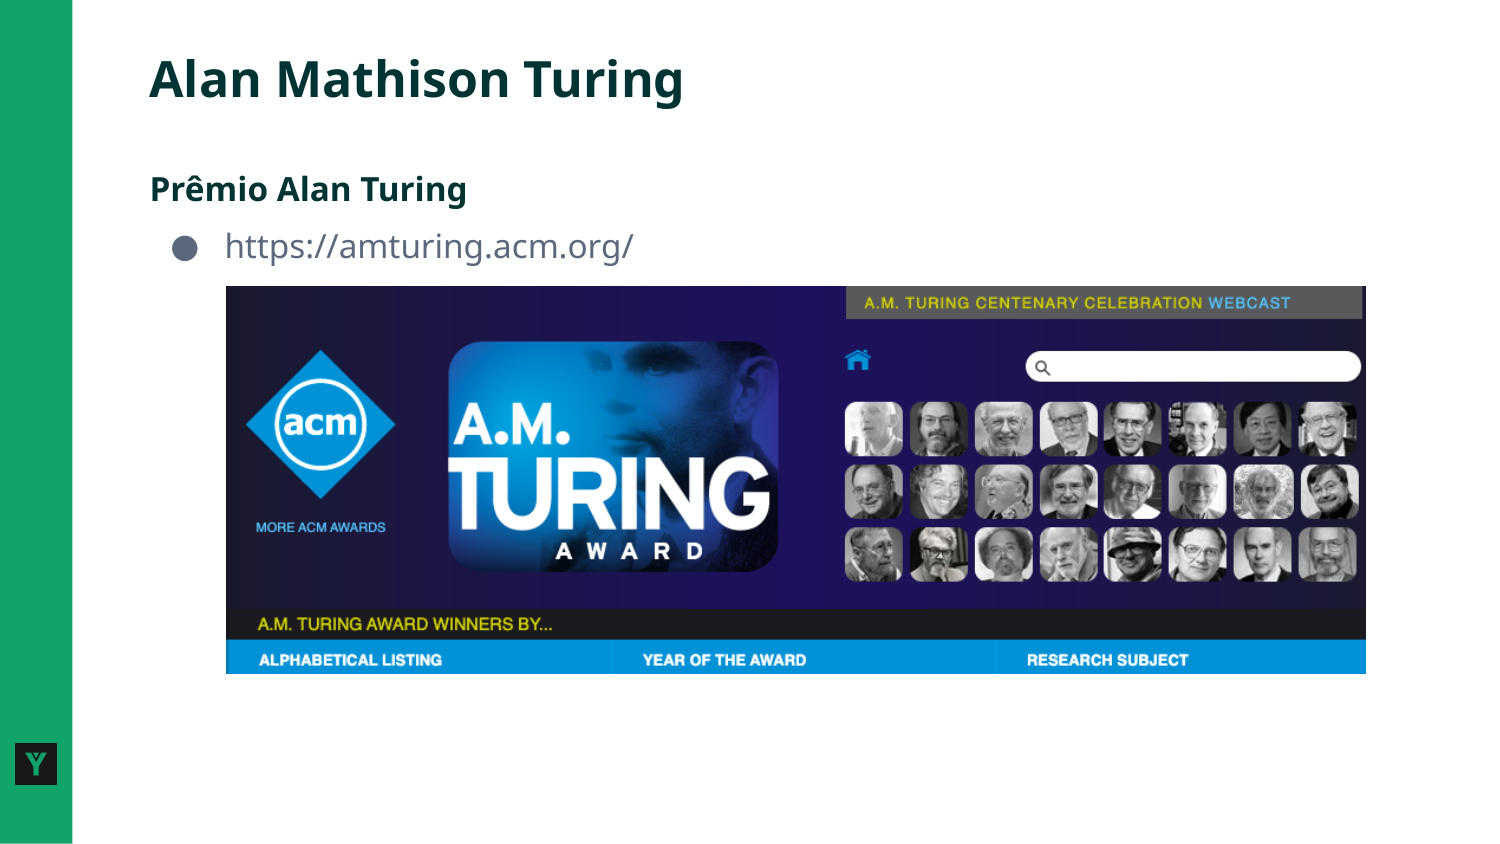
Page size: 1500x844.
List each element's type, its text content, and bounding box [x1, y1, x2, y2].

picture [751, 654, 759, 665]
picture [644, 654, 684, 665]
picture [691, 654, 710, 666]
picture [1159, 654, 1188, 666]
picture [260, 654, 356, 666]
picture [359, 654, 378, 665]
title Alan Mathison Turing [134, 32, 1070, 123]
list Prêmio Alan Turing https://amturing.acm.org/ [134, 147, 1366, 785]
picture [383, 654, 394, 665]
picture [1028, 654, 1047, 665]
picture [760, 654, 774, 665]
picture [774, 654, 805, 665]
picture [1049, 654, 1111, 666]
picture [226, 286, 1366, 639]
picture [716, 654, 745, 665]
picture [1118, 654, 1137, 666]
picture [1140, 654, 1156, 665]
picture [397, 654, 441, 666]
picture [15, 743, 57, 785]
